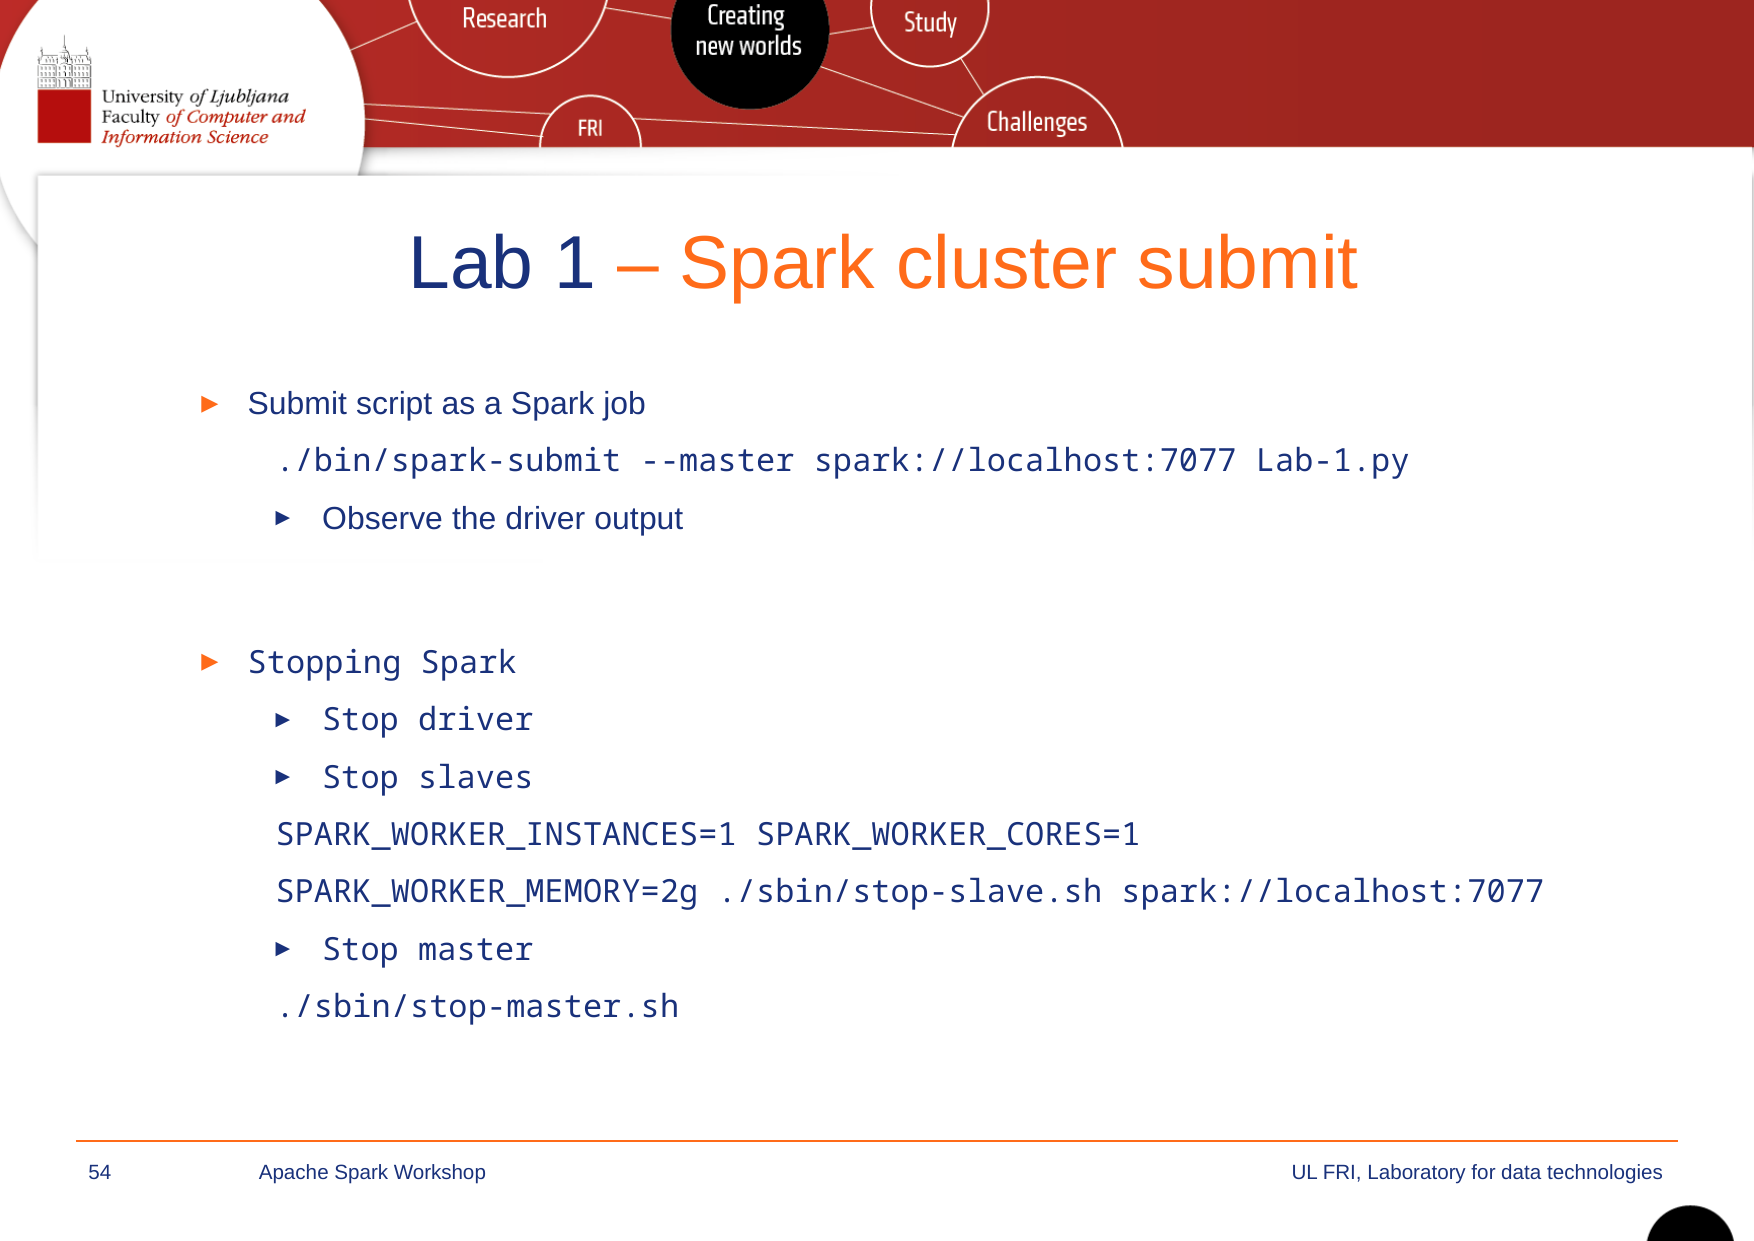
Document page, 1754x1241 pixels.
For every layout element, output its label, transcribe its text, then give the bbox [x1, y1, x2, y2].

picture [0, 0, 1754, 1241]
title Lab 1 – Spark cluster submit [186, 171, 1582, 319]
list Submit script as a Spark job ./bin/spark-submit --master spark://localhost:7077 Lab-1.py Observe the driver output Stopping Spark Stop driver Stop slaves SPARK_WORKER_INSTANCES=1 SPARK_WORKER_CORES=1 SPARK_WORKER_MEMORY=2g ./sbin/stop-slave.sh spark://localhost:7077 Stop master ./sbin/stop-master.sh [186, 348, 1582, 1041]
